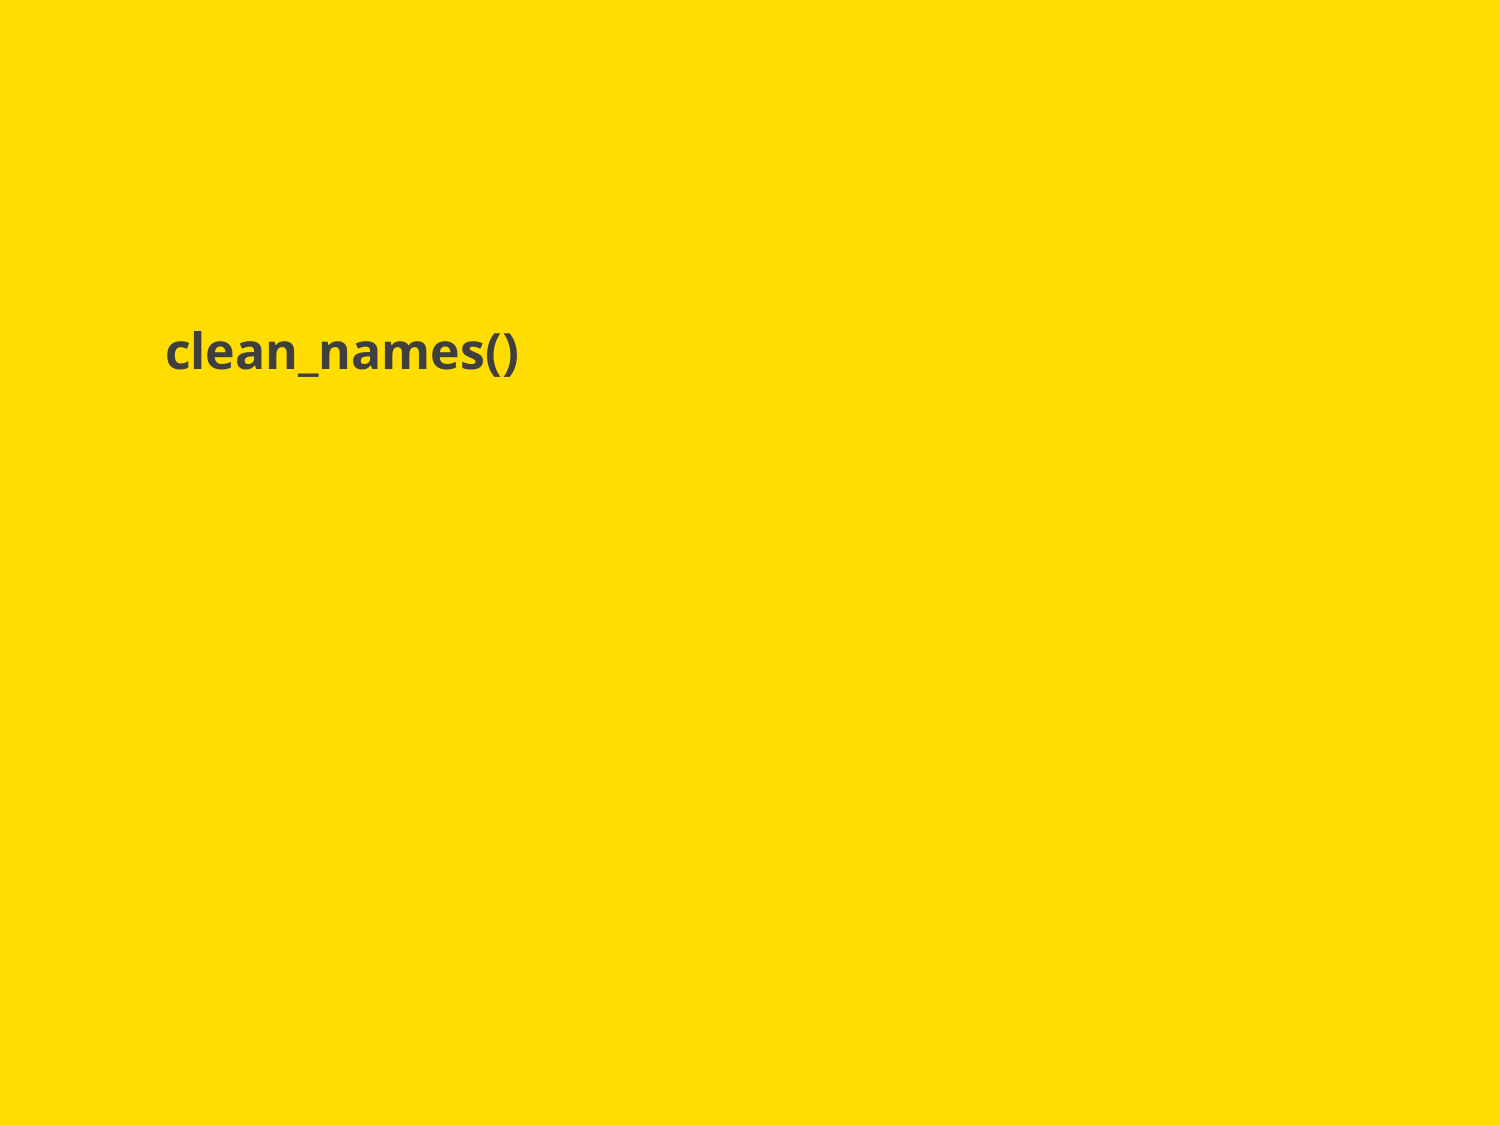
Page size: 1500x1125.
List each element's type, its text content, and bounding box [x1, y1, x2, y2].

title clean_names() [150, 237, 1350, 461]
